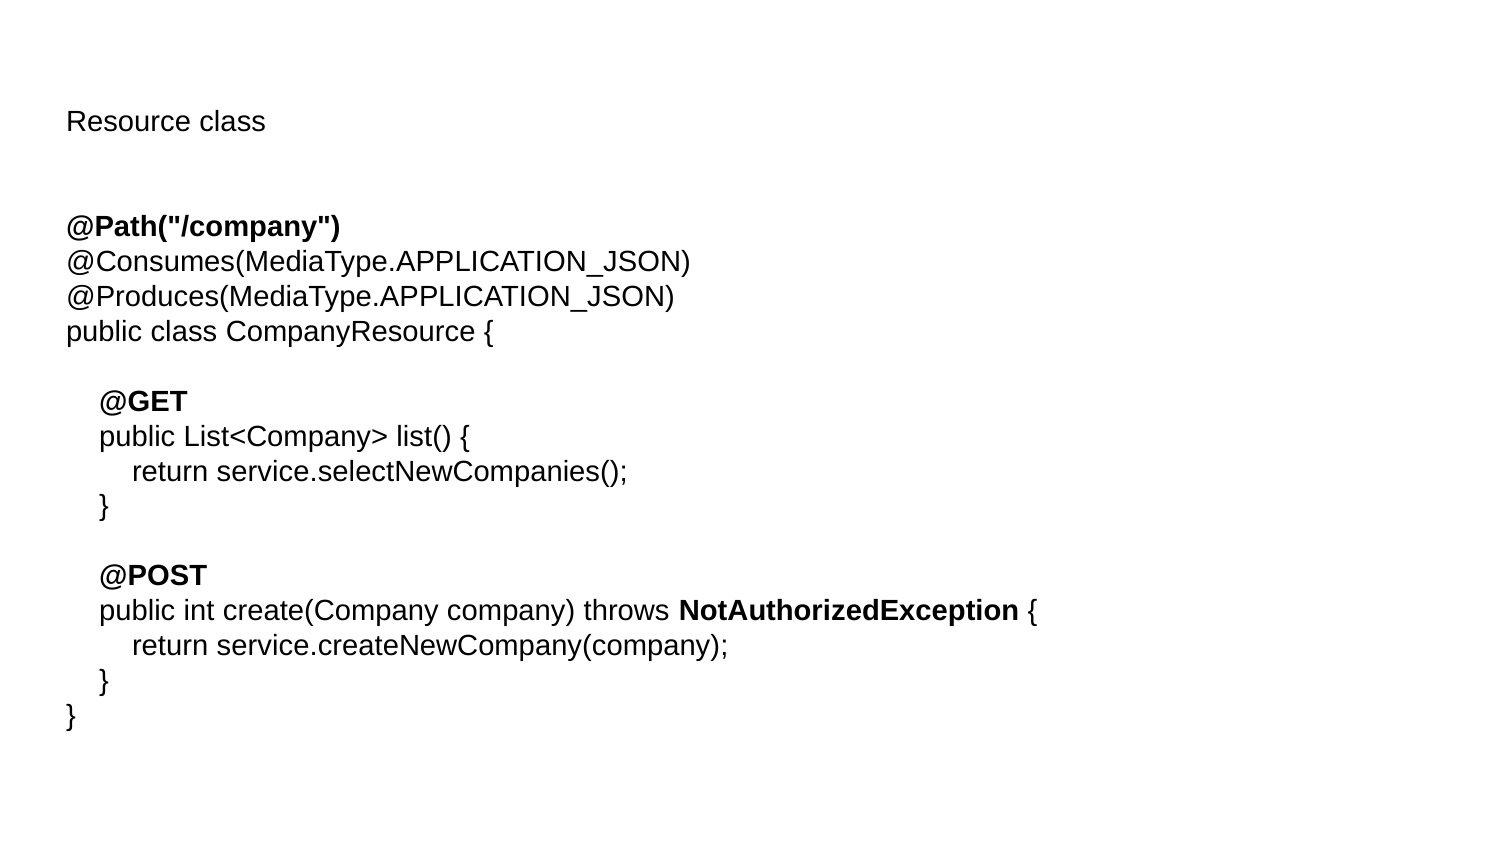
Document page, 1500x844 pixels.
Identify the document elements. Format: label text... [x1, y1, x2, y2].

list @Path("/company") @Consumes(MediaType.APPLICATION_JSON) @Produces(MediaType.APPLICATION_JSON) public class CompanyResource { @GET public List<Company> list() { return service.selectNewCompanies(); } @POST public int create(Company company) throws NotAuthorizedException { return service.createNewCompany(company); } } [51, 189, 1449, 750]
title Resource class [51, 72, 1449, 167]
